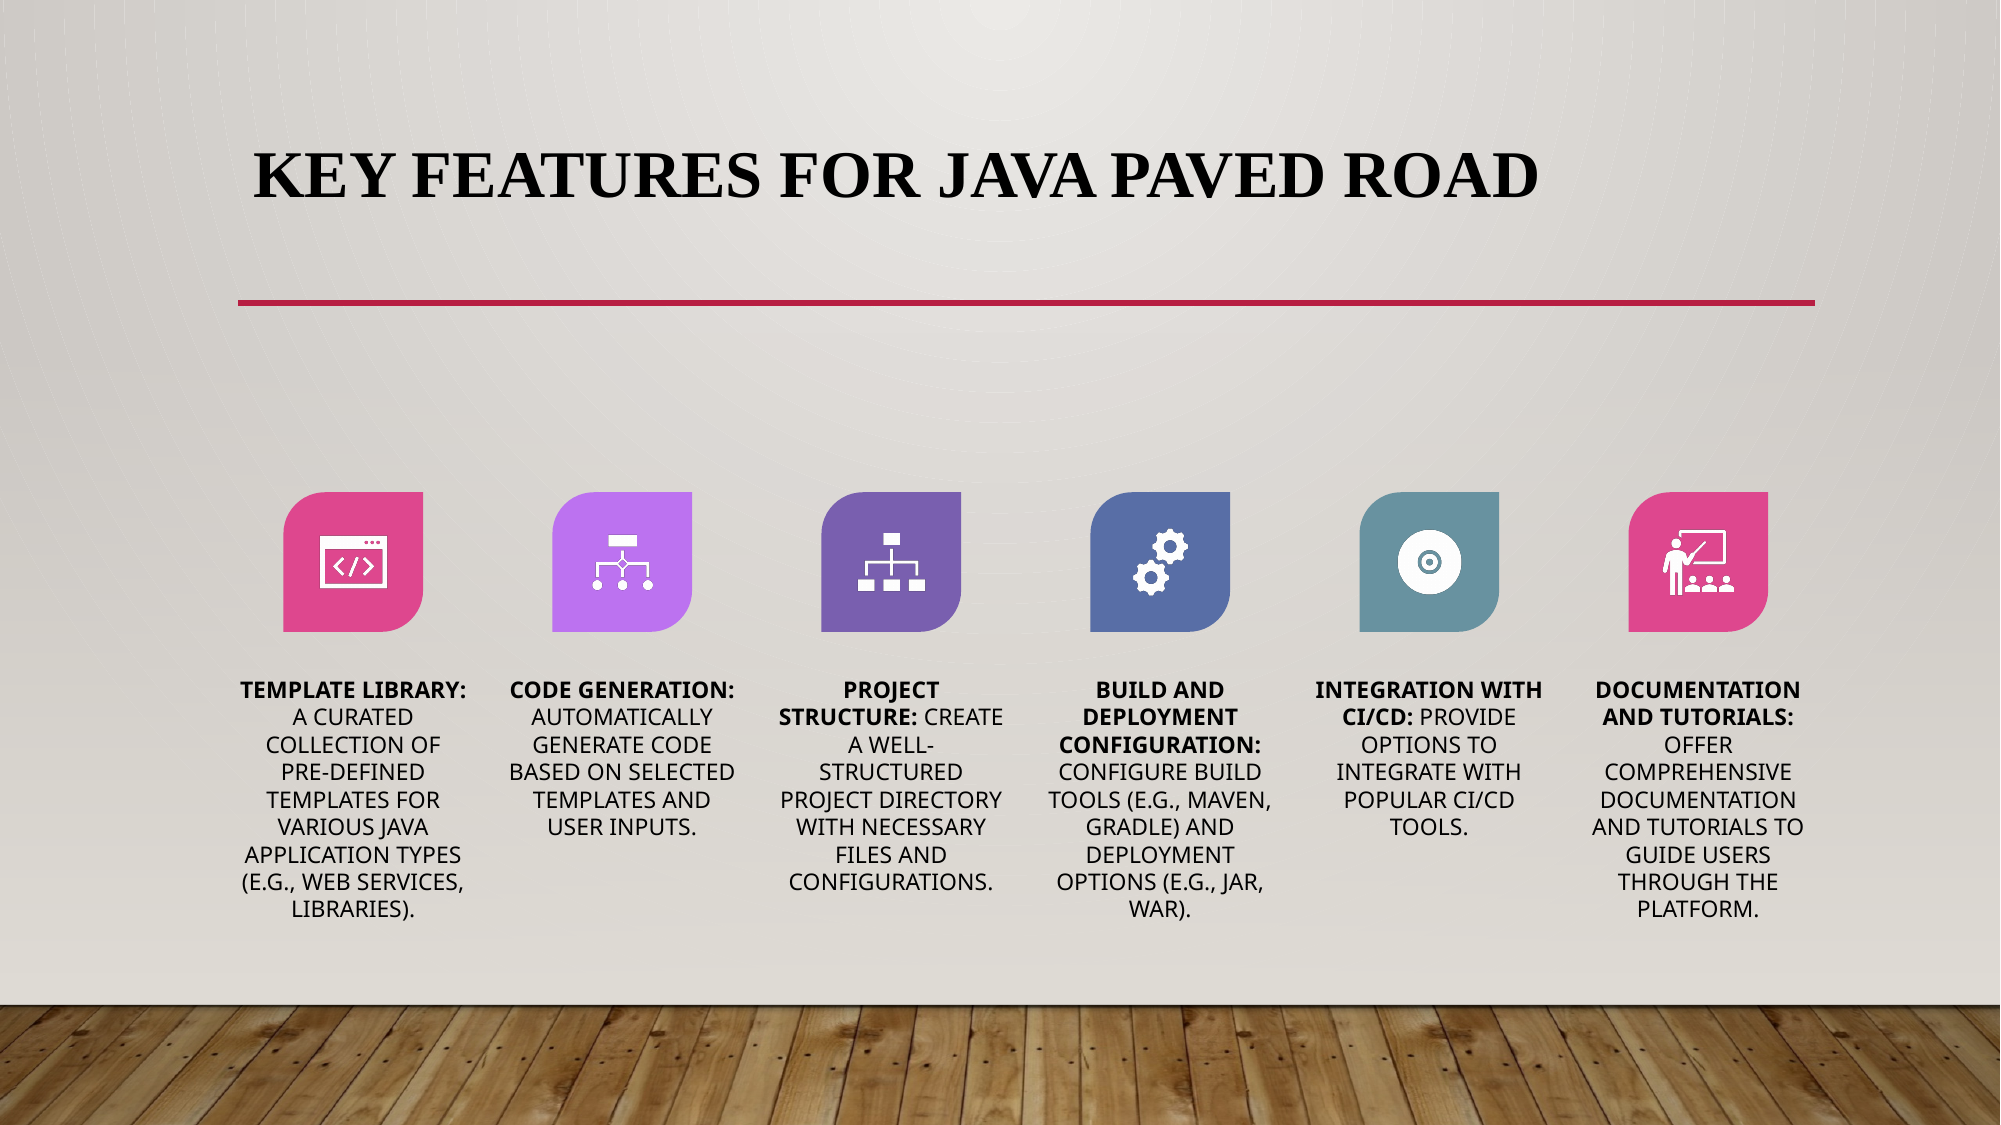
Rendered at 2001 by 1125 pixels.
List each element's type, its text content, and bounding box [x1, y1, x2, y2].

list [237, 383, 1814, 930]
picture [0, 1005, 2000, 1125]
title Key Features for Java Paved Road [238, 131, 1814, 305]
